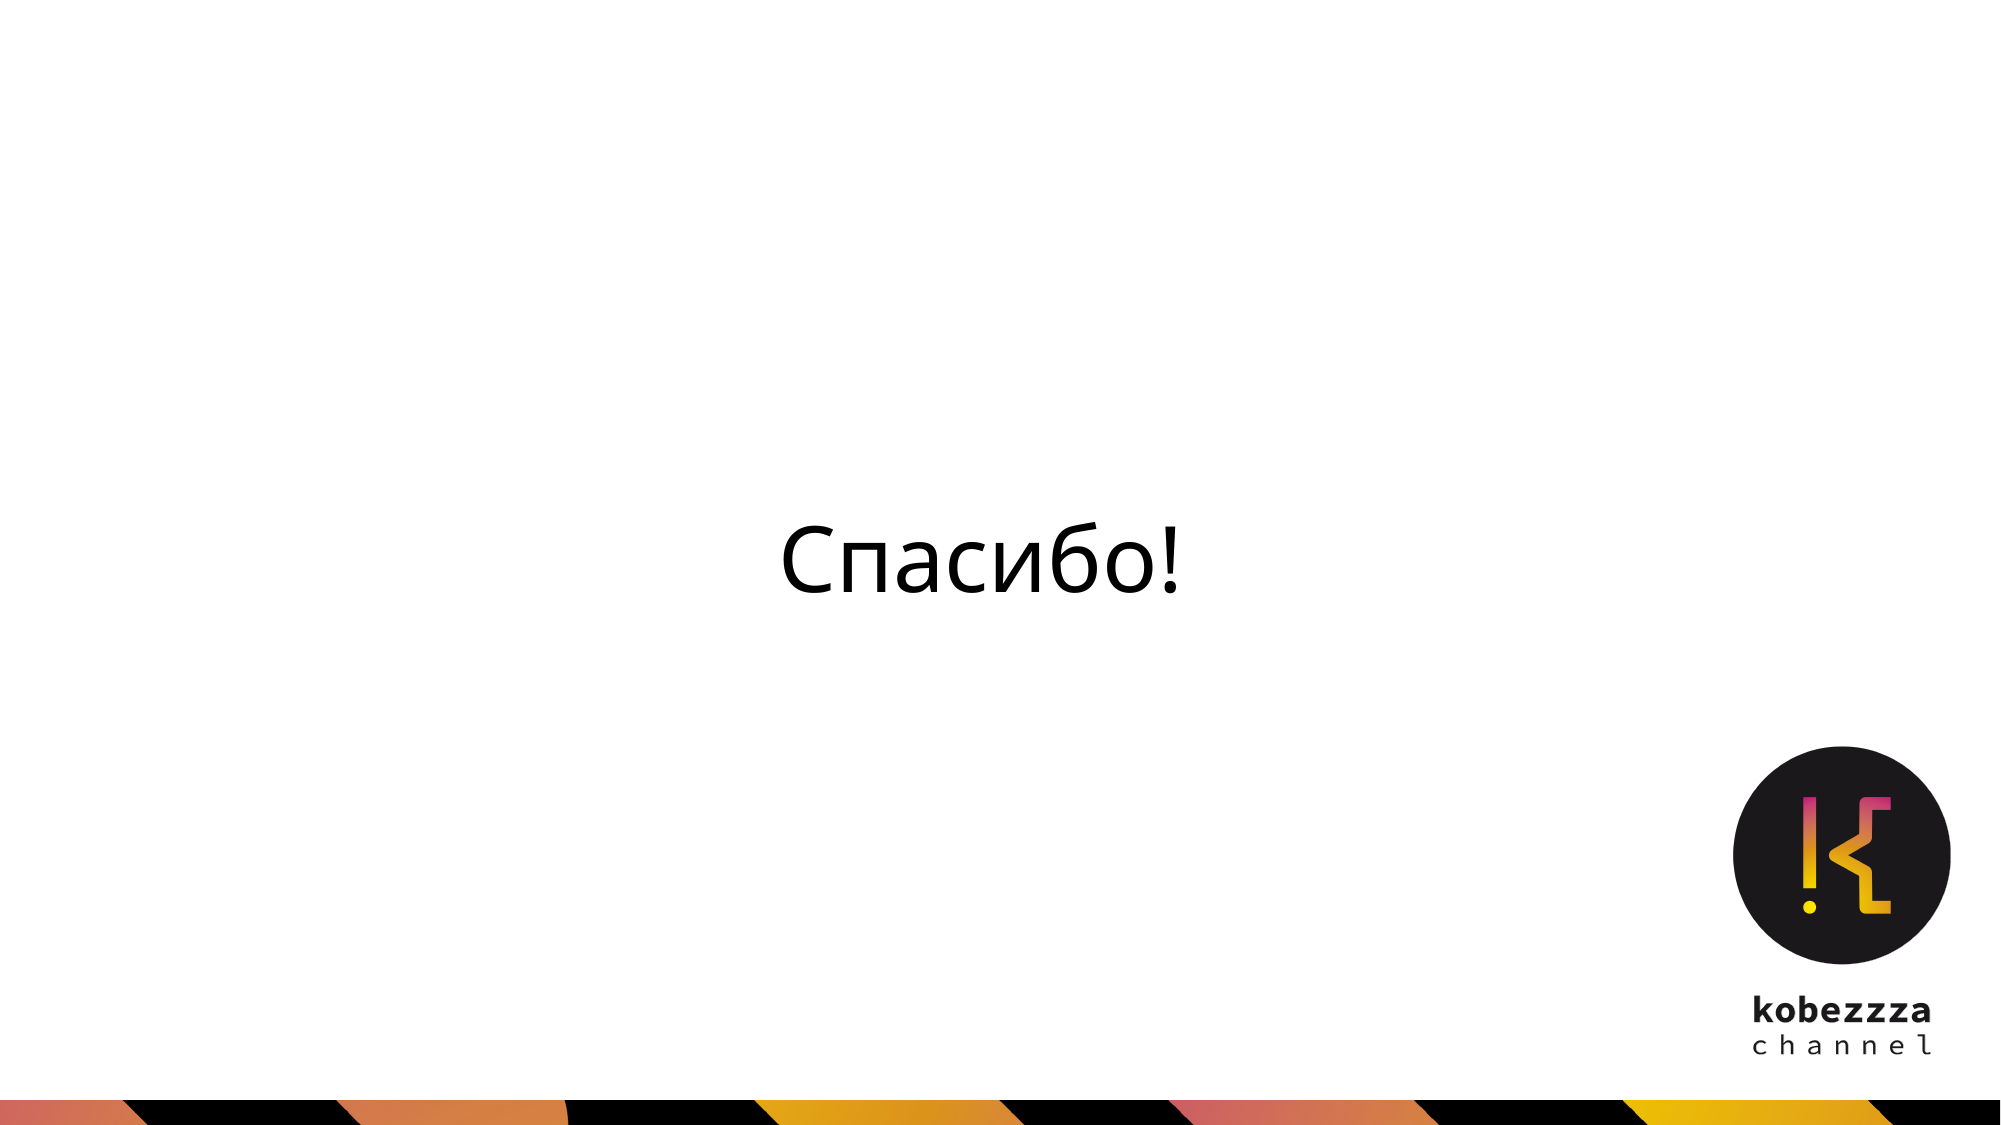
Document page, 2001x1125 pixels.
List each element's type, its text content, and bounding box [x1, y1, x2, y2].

picture [0, 0, 2001, 1125]
title Спасибо! [49, 453, 1913, 672]
